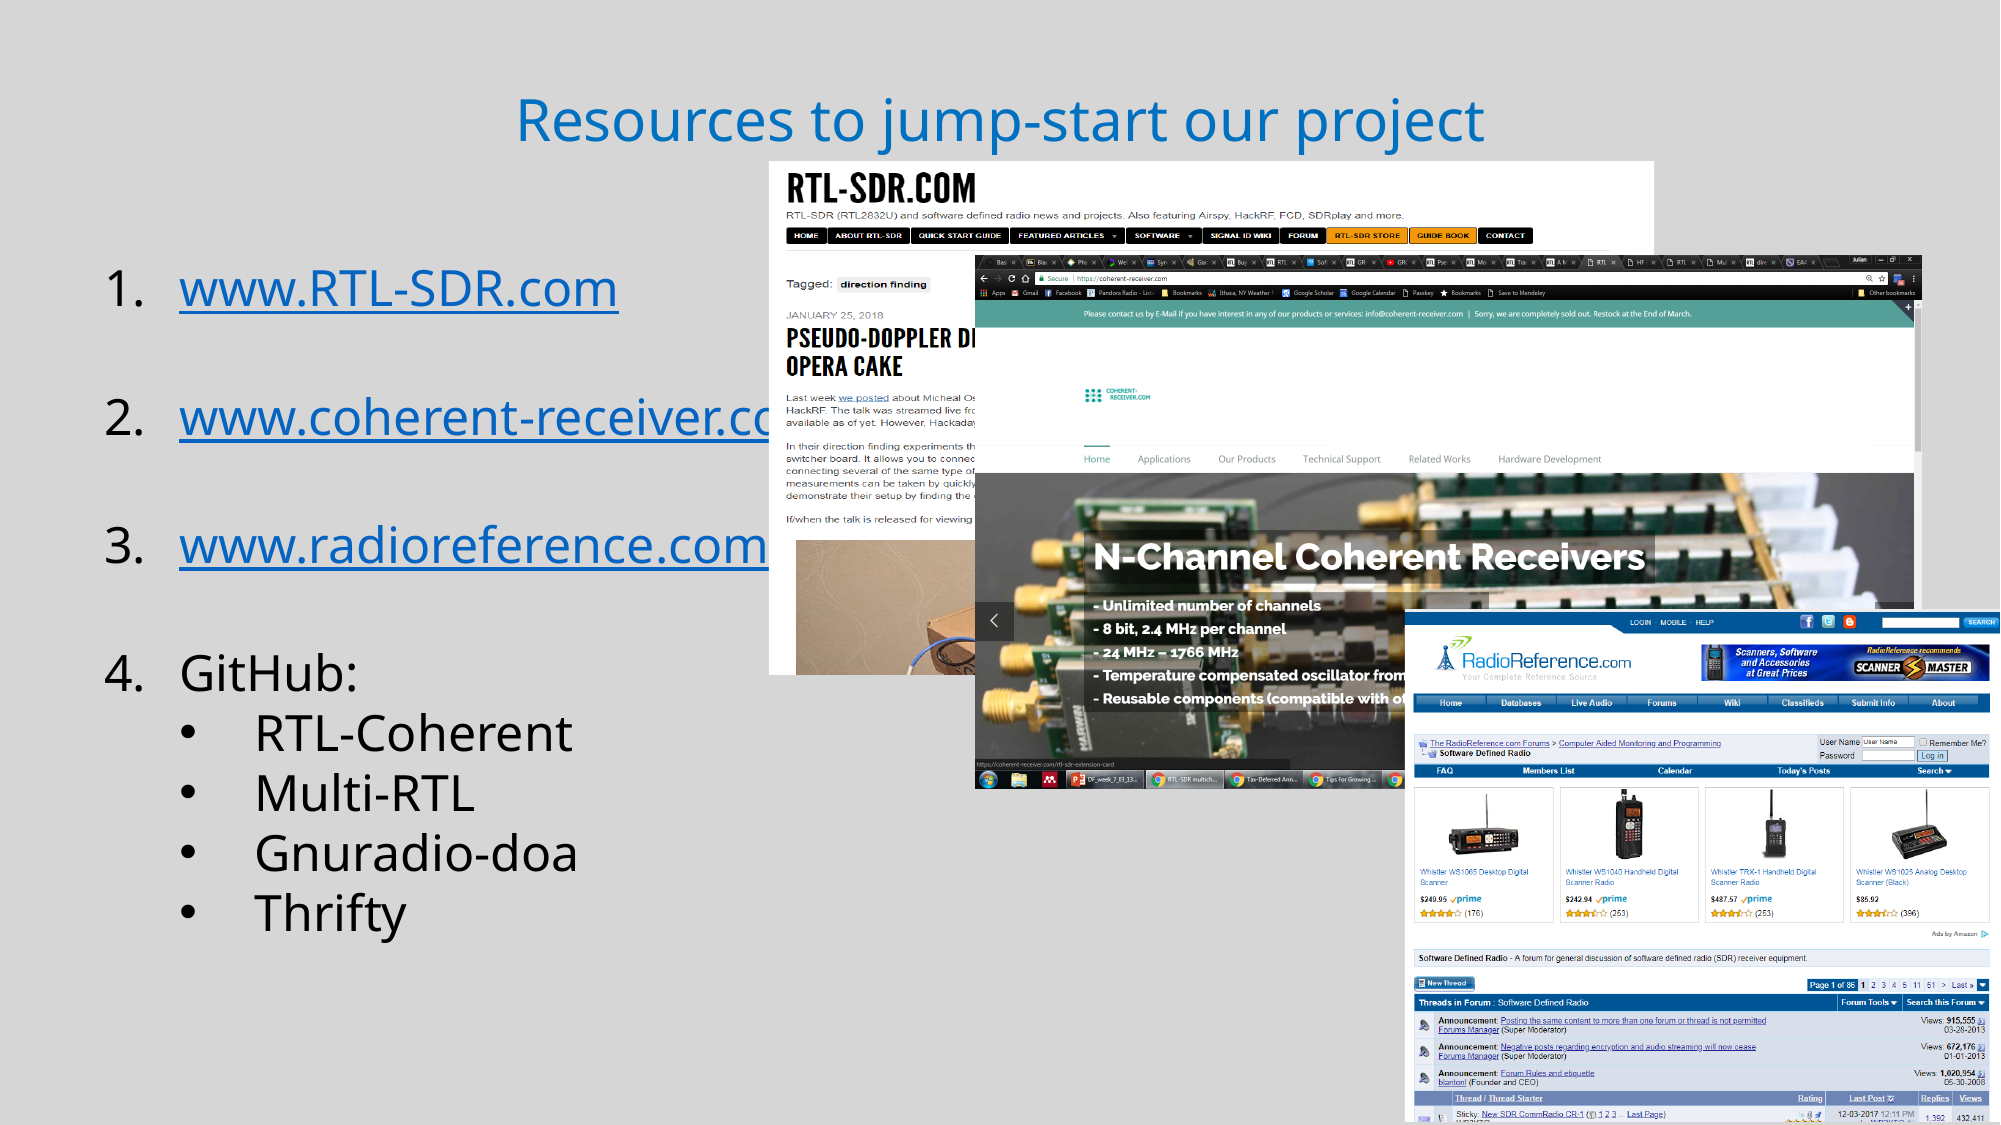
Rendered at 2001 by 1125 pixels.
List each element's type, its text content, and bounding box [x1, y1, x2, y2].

picture [1404, 609, 2000, 1122]
text_box www.RTL-SDR.com www.coherent-receiver.com www.radioreference.com GitHub: RTL-Coherent Multi-RTL Gnuradio-doa Thrifty [89, 249, 1154, 1069]
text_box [768, 161, 1655, 675]
text_box Resources to jump-start our project [270, 75, 1730, 161]
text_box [975, 255, 1922, 789]
